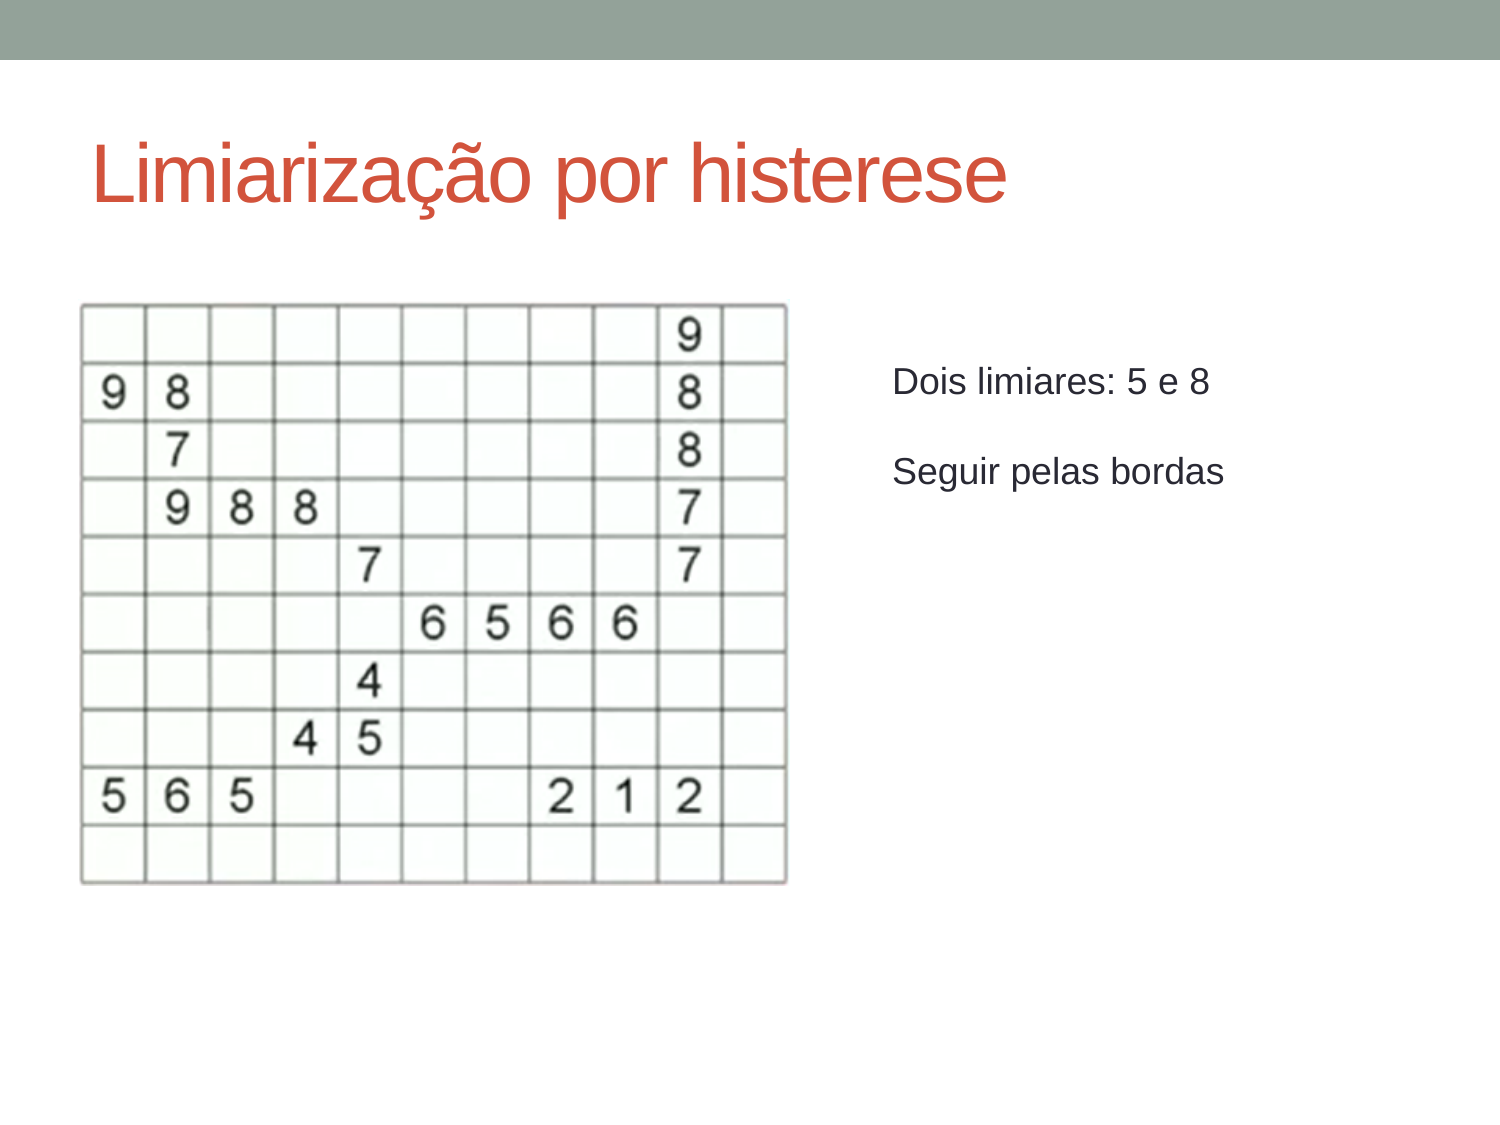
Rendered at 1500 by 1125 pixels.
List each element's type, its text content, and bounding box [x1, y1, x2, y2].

picture [78, 299, 790, 887]
text_box Dois limiares: 5 e 8 Seguir pelas bordas [877, 349, 1240, 500]
title Limiarização por histerese [75, 87, 1425, 250]
